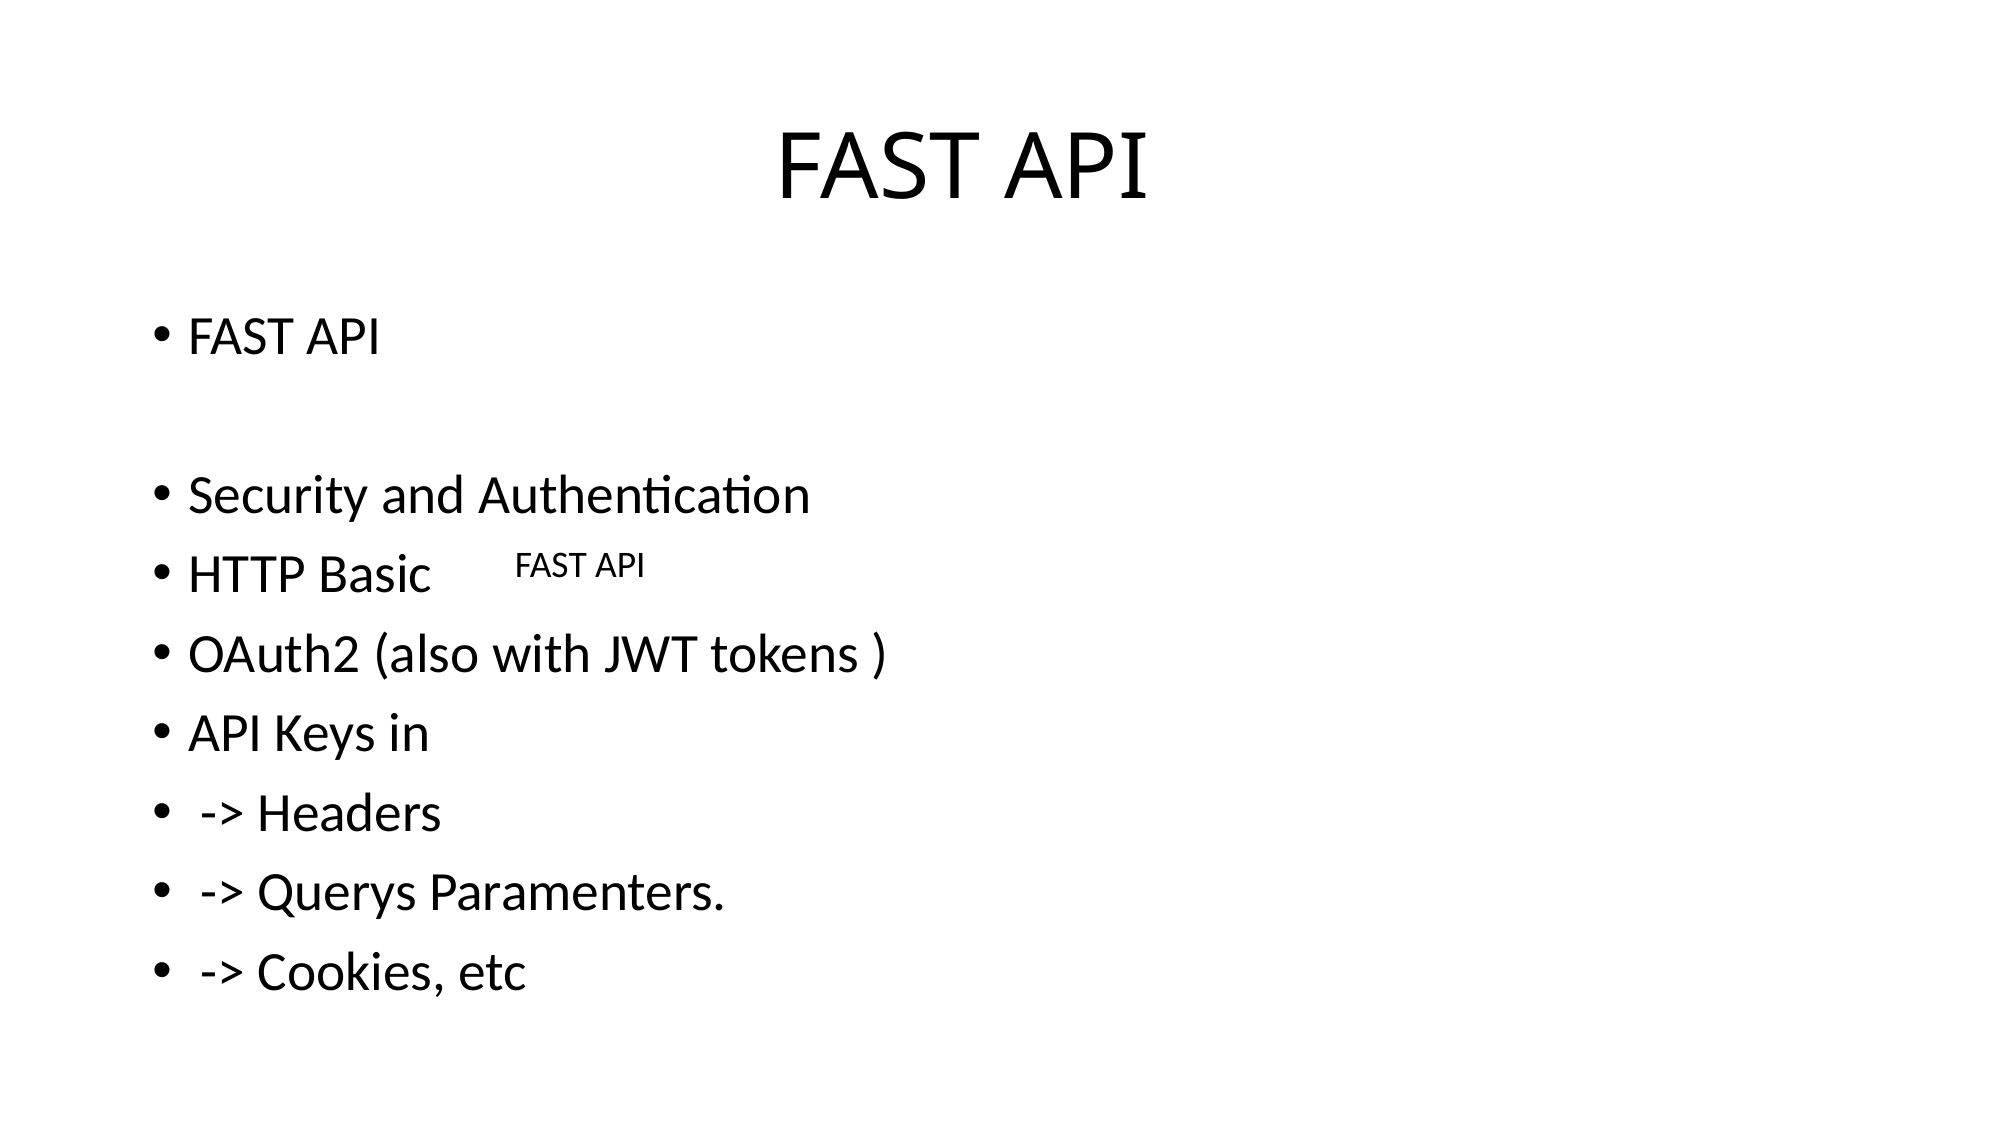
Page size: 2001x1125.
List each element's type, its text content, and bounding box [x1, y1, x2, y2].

title FAST API [137, 59, 1863, 278]
list FAST API Security and Authentication HTTP Basic OAuth2 (also with JWT tokens ) API Keys in -> Headers -> Querys Paramenters. -> Cookies, etc [137, 299, 1863, 1014]
text_box FAST API [500, 532, 1500, 592]
